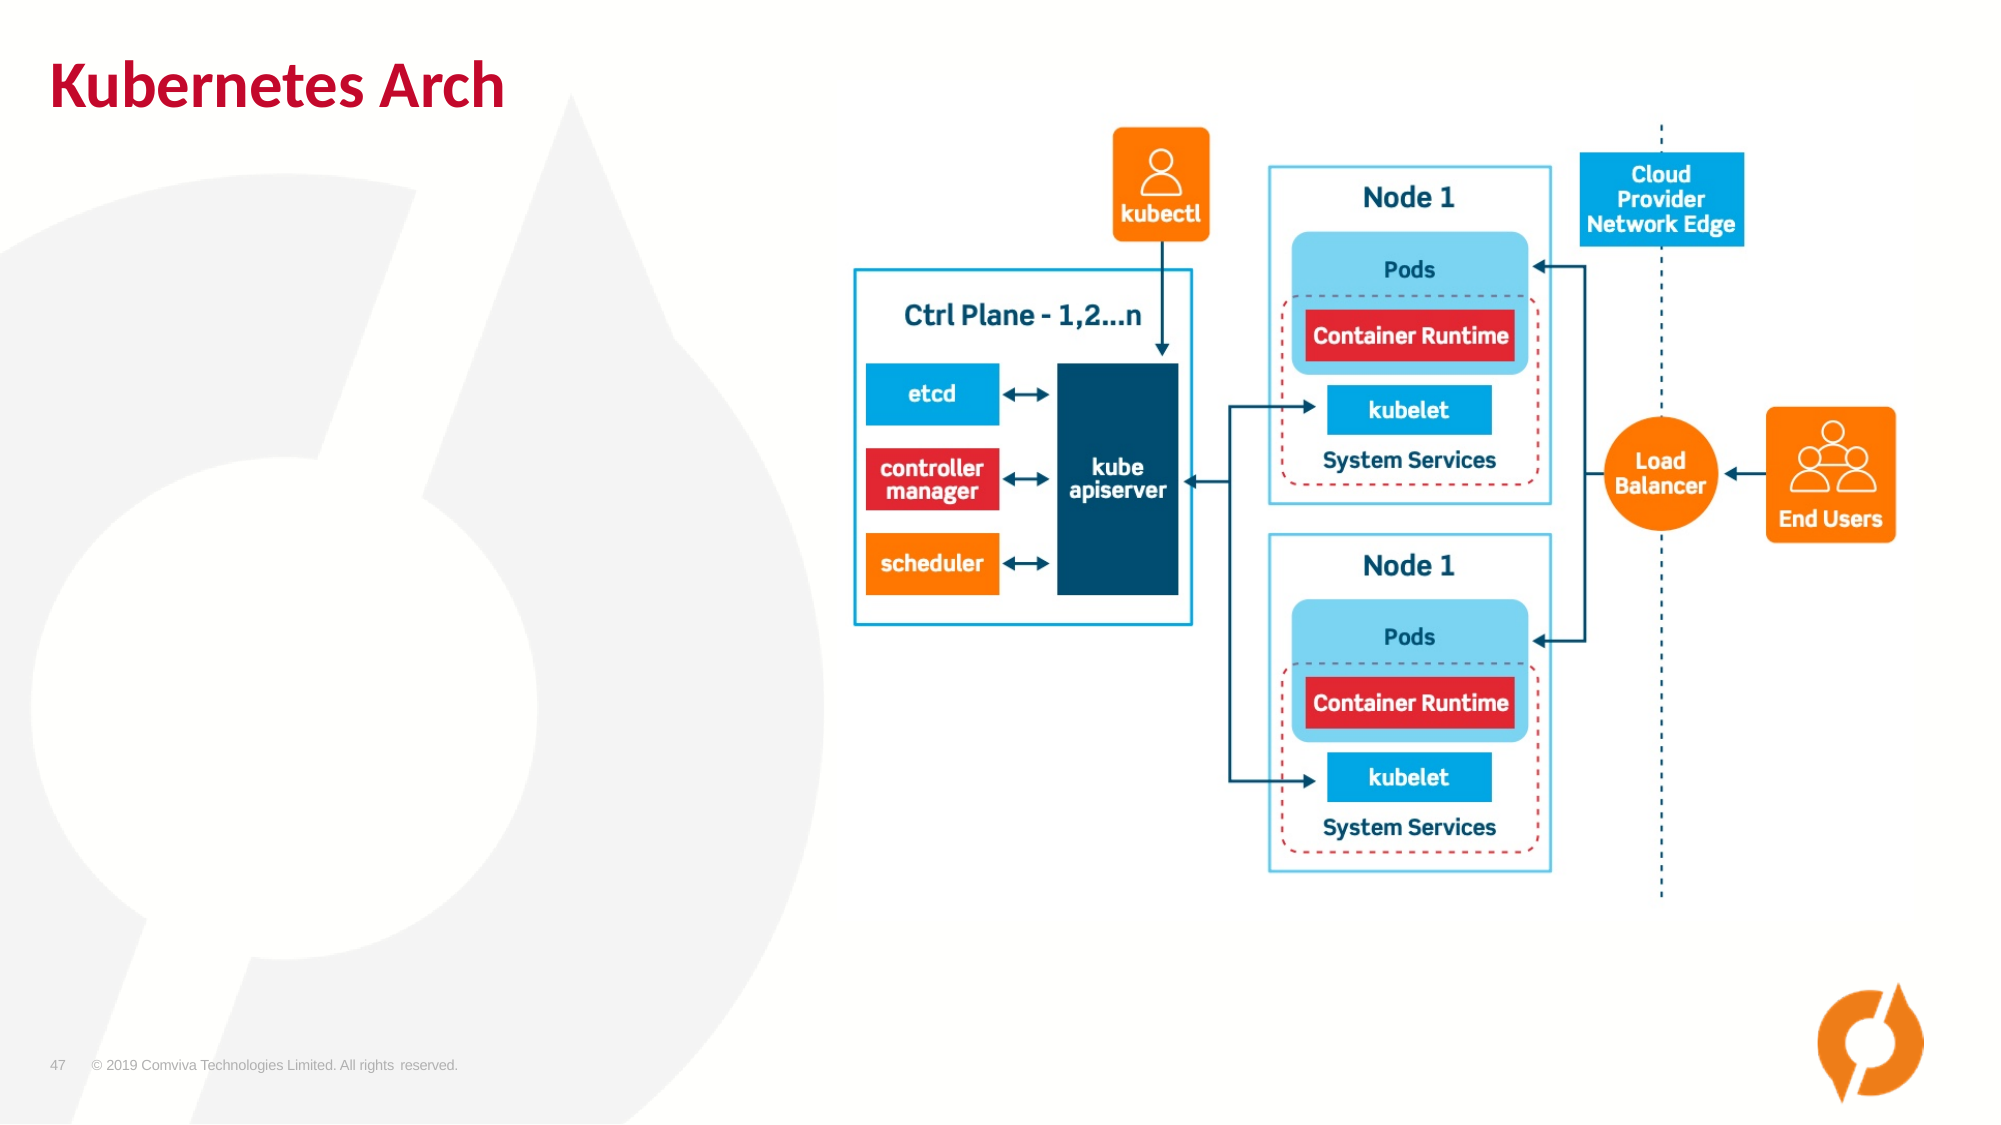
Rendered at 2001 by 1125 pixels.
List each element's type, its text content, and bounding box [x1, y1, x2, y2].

footer © 2019 Comviva Technologies Limited. All rights reserved. [89, 1055, 472, 1125]
slide_number 47 [45, 1055, 71, 1125]
picture [0, 0, 2000, 1125]
title Kubernetes Arch [47, 38, 599, 229]
